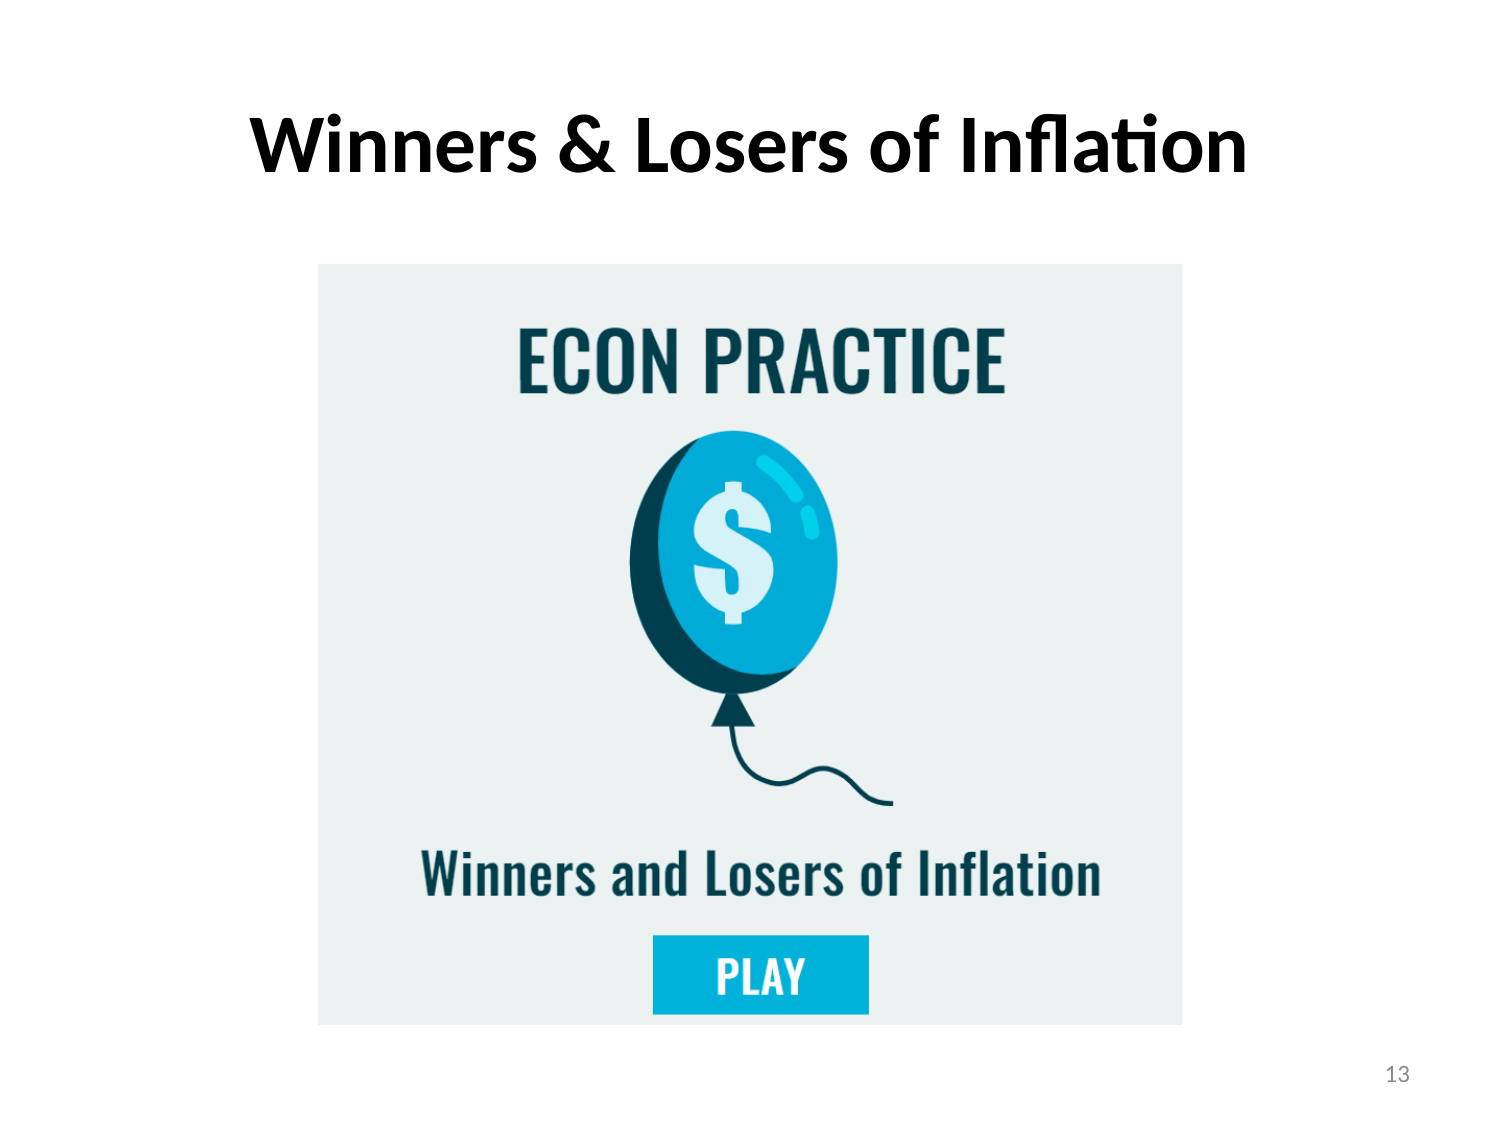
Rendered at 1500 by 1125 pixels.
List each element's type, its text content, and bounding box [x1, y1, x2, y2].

slide_number 13 [1074, 1042, 1425, 1103]
title Winners & Losers of Inflation [75, 45, 1425, 233]
picture [318, 264, 1182, 1026]
